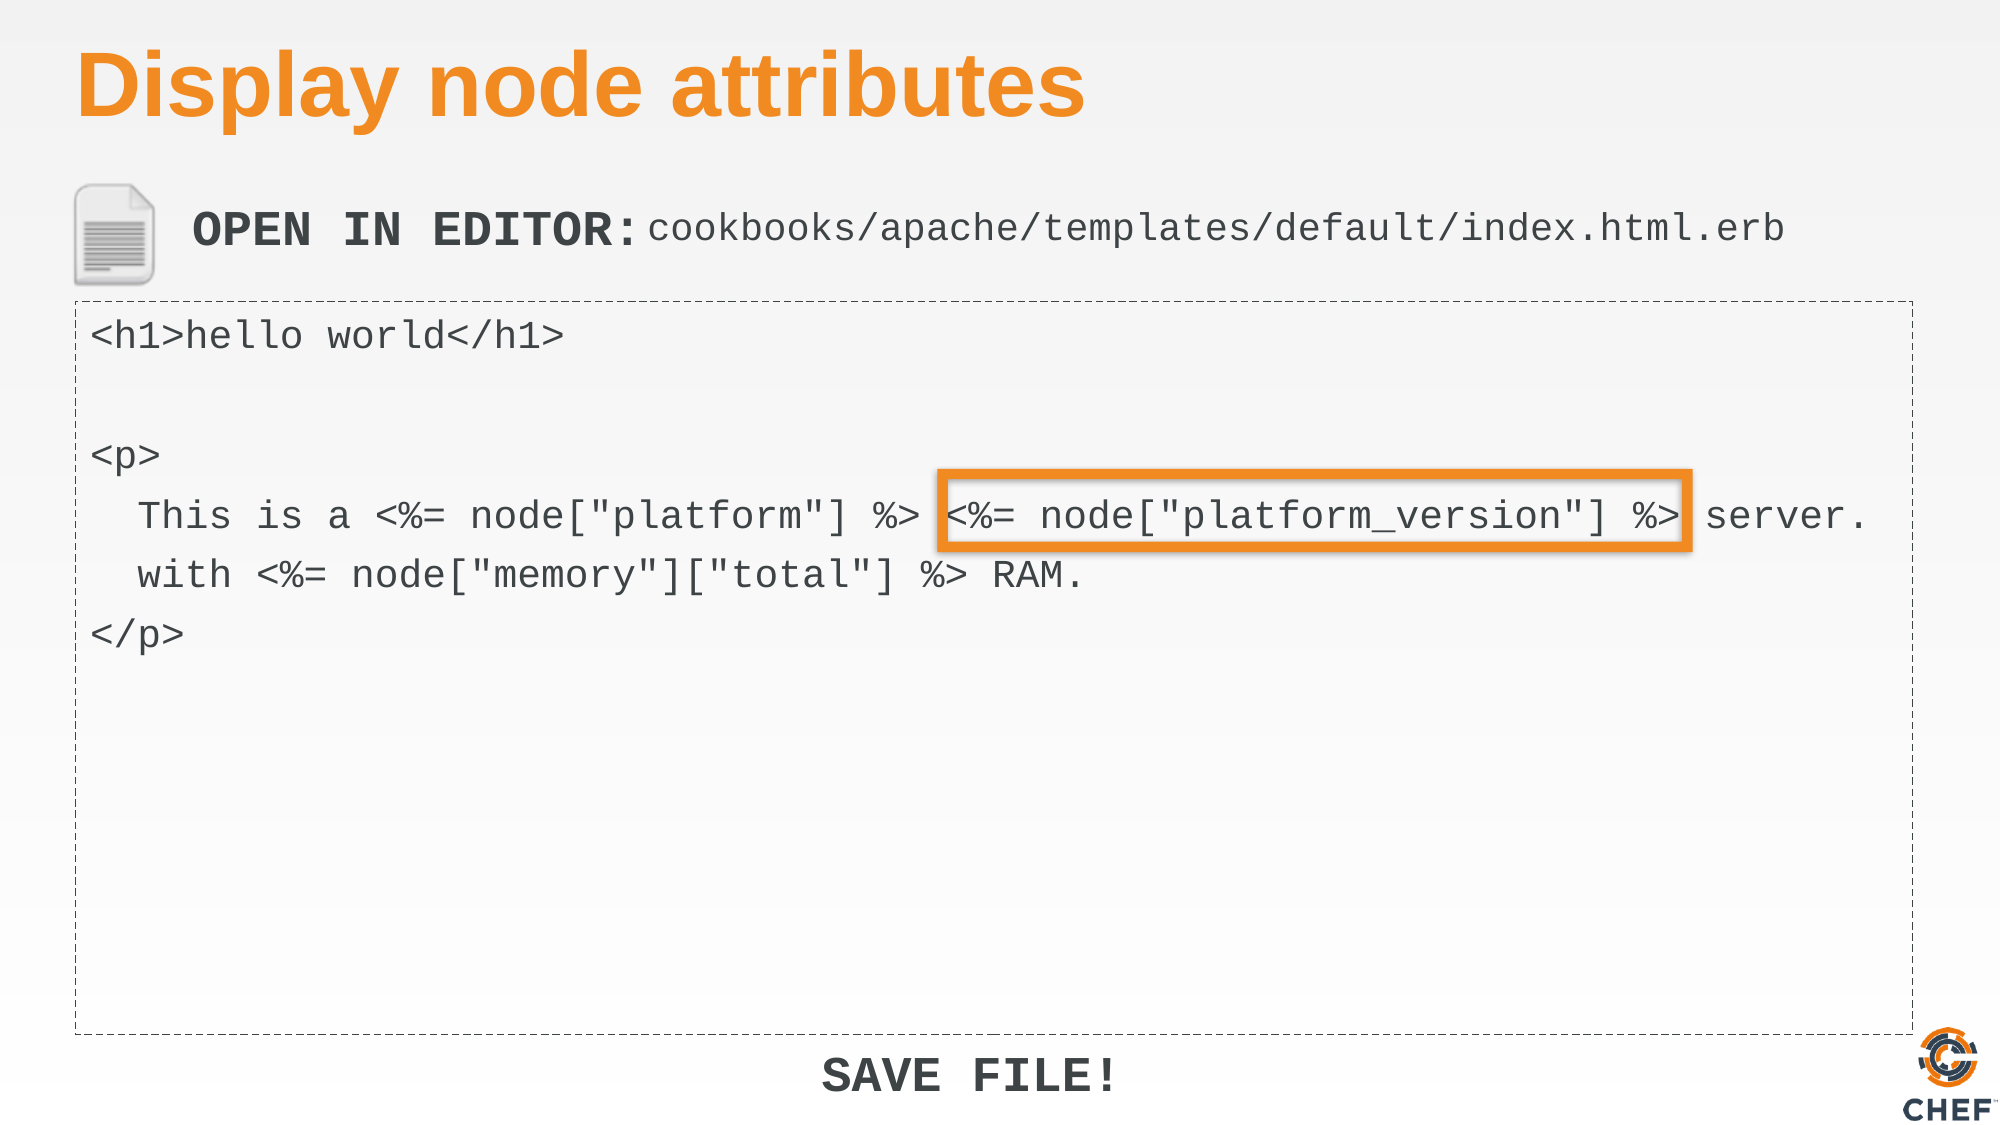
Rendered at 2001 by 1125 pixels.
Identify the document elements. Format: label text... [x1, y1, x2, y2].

list <h1>hello world</h1> <p> This is a <%= node["platform"] %> <%= node["platform_version"] %> server. with <%= node["memory"]["total"] %> RAM. </p> [75, 301, 1913, 1035]
text_box [937, 468, 1693, 553]
picture [1903, 1027, 1998, 1121]
list cookbooks/apache/templates/default/index.html.erb [647, 187, 1914, 263]
title Display node attributes [75, 37, 1913, 140]
